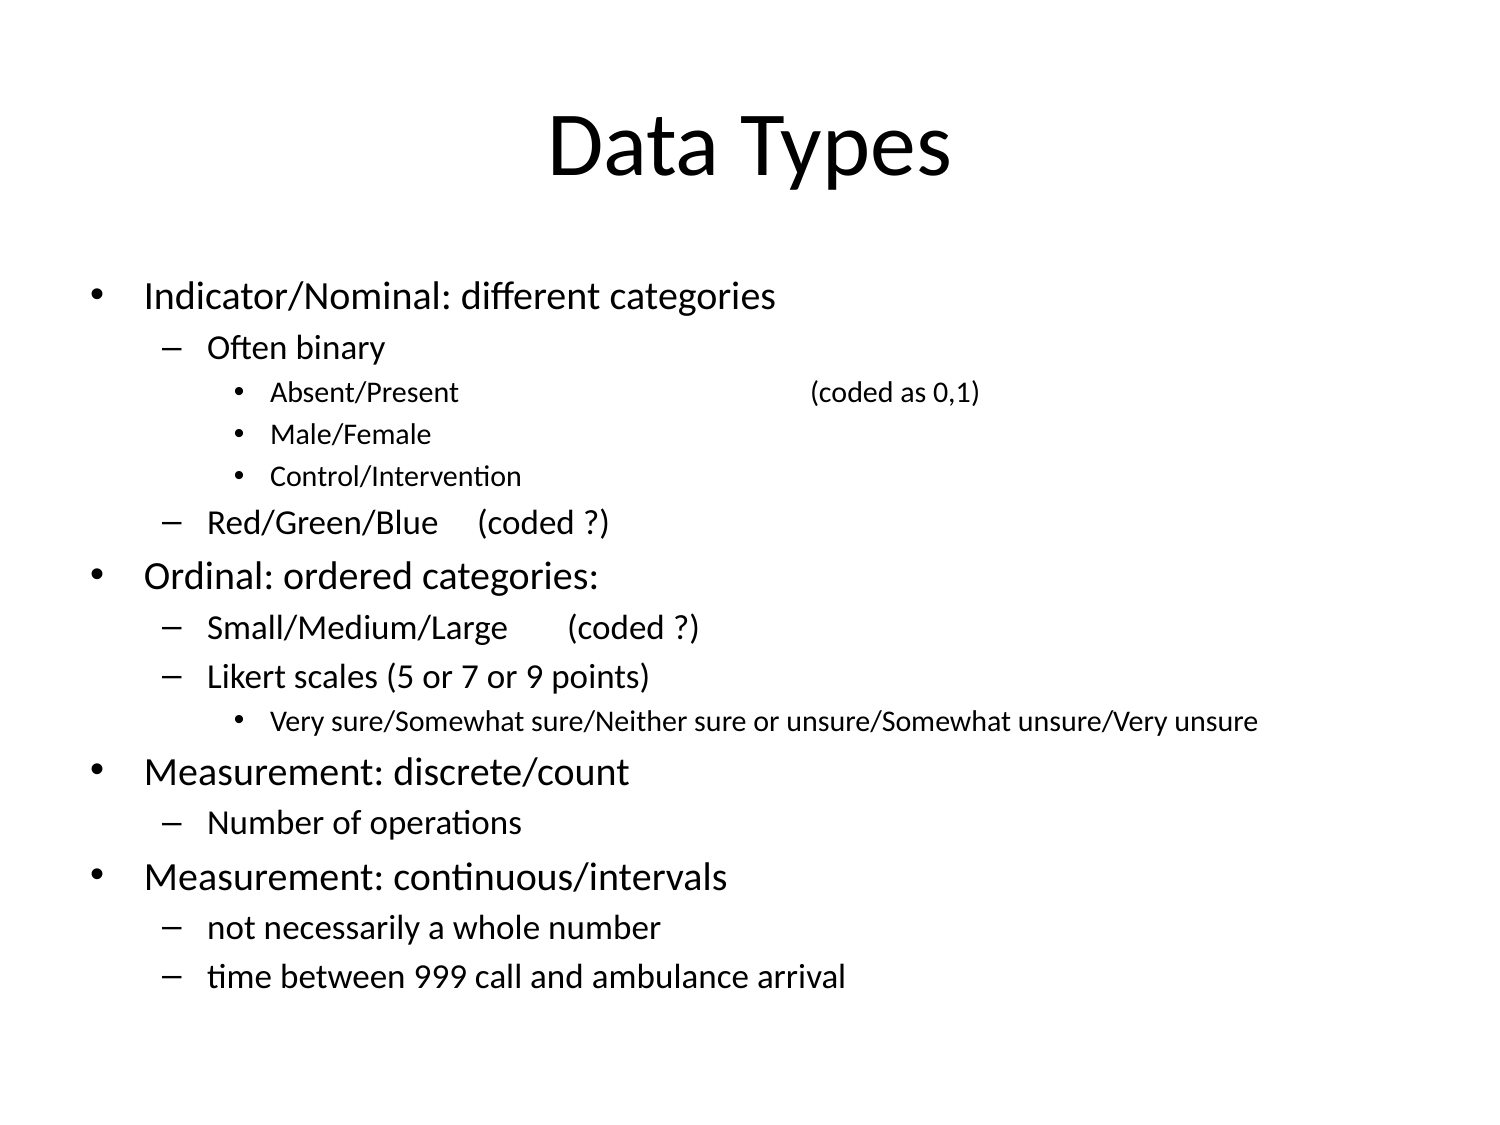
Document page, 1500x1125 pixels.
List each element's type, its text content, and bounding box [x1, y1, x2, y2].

list Indicator/Nominal: different categories Often binary Absent/Present (coded as 0,1) Male/Female Control/Intervention Red/Green/Blue (coded ?) Ordinal: ordered categories: Small/Medium/Large (coded ?) Likert scales (5 or 7 or 9 points) Very sure/Somewhat sure/Neither sure or unsure/Somewhat unsure/Very unsure Measurement: discrete/count Number of operations Measurement: continuous/intervals not necessarily a whole number time between 999 call and ambulance arrival [75, 262, 1425, 1005]
title Data Types [75, 45, 1425, 233]
